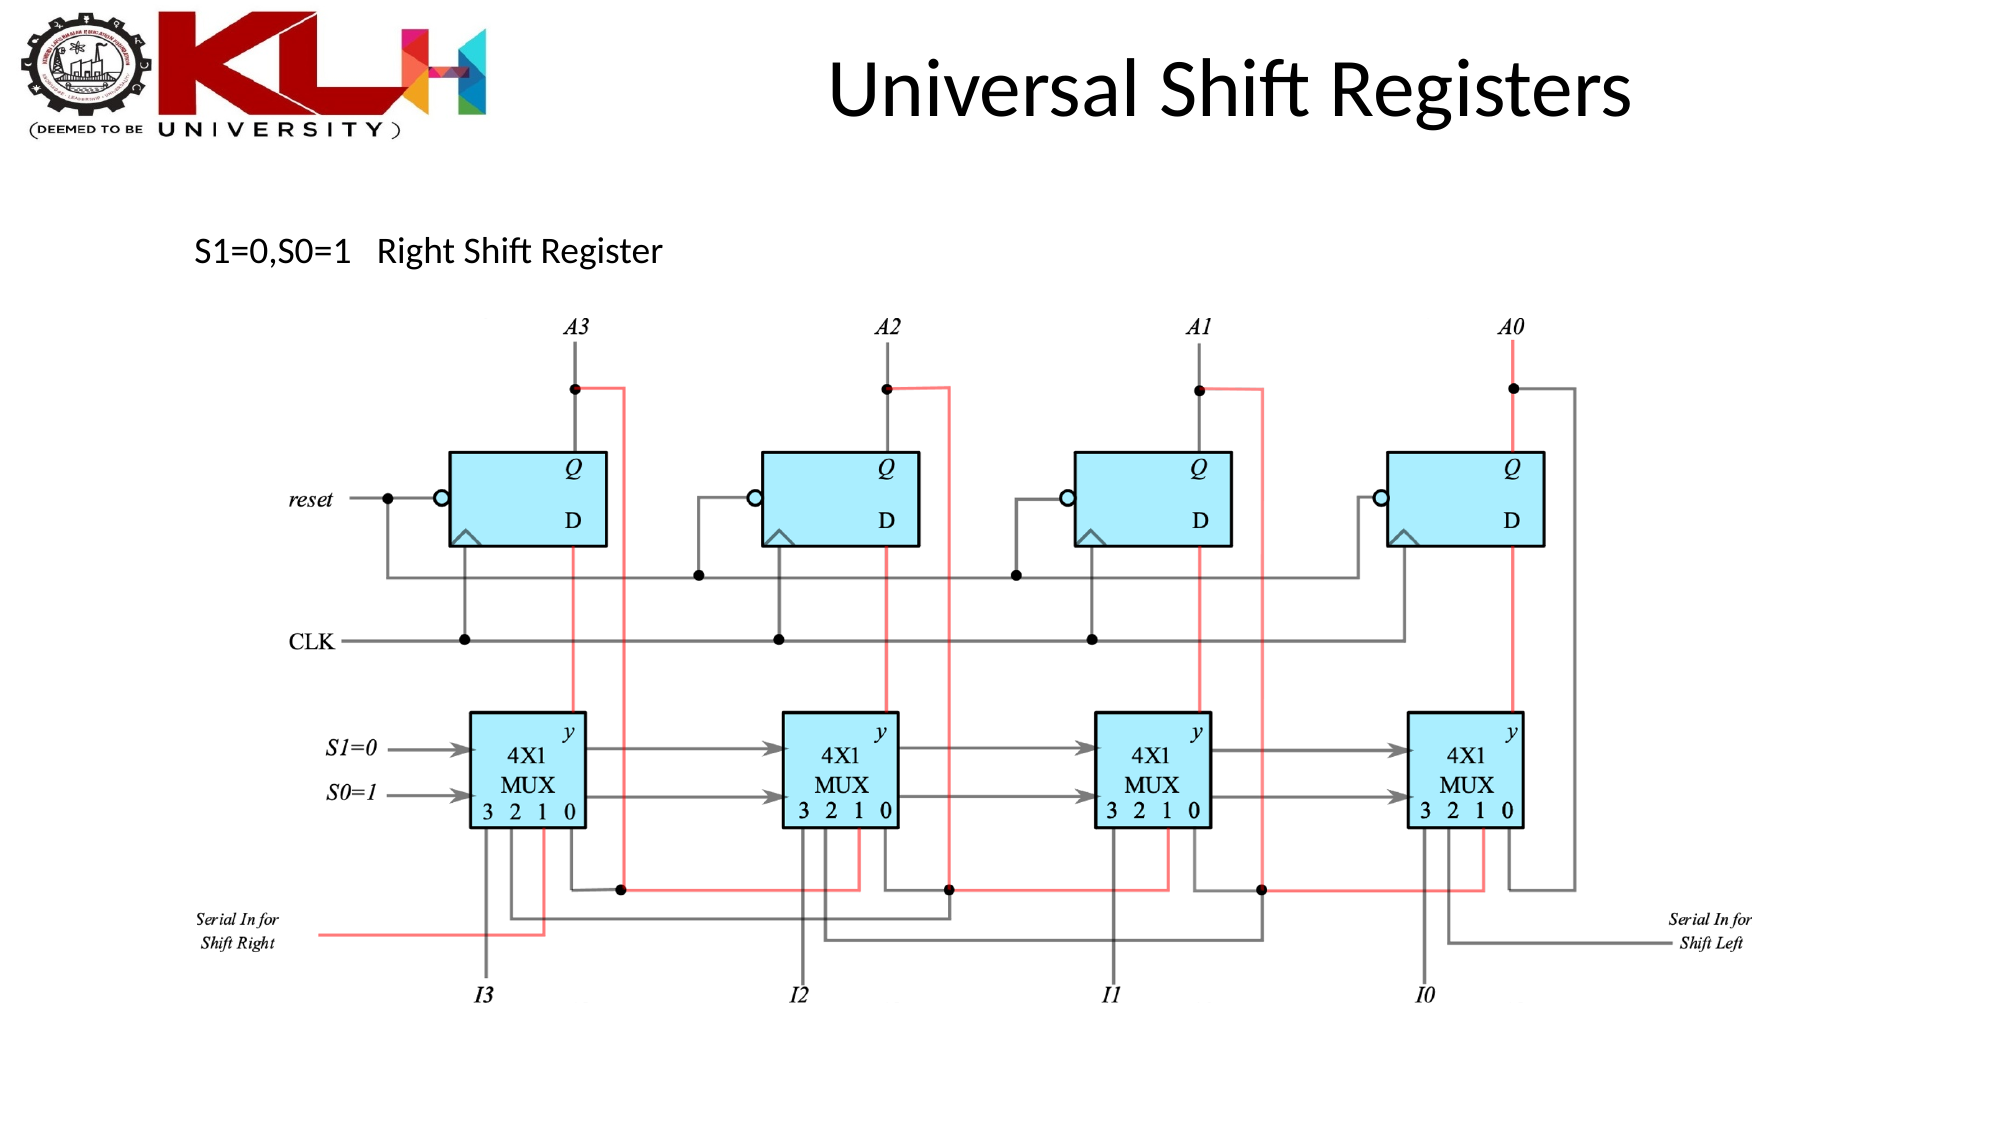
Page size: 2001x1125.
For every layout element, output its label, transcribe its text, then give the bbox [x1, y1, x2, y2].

picture [16, 0, 492, 143]
picture [196, 318, 1753, 1004]
text_box S1=0,S0=1 Right Shift Register [179, 218, 1752, 548]
text_box Universal Shift Registers [812, 25, 1788, 141]
